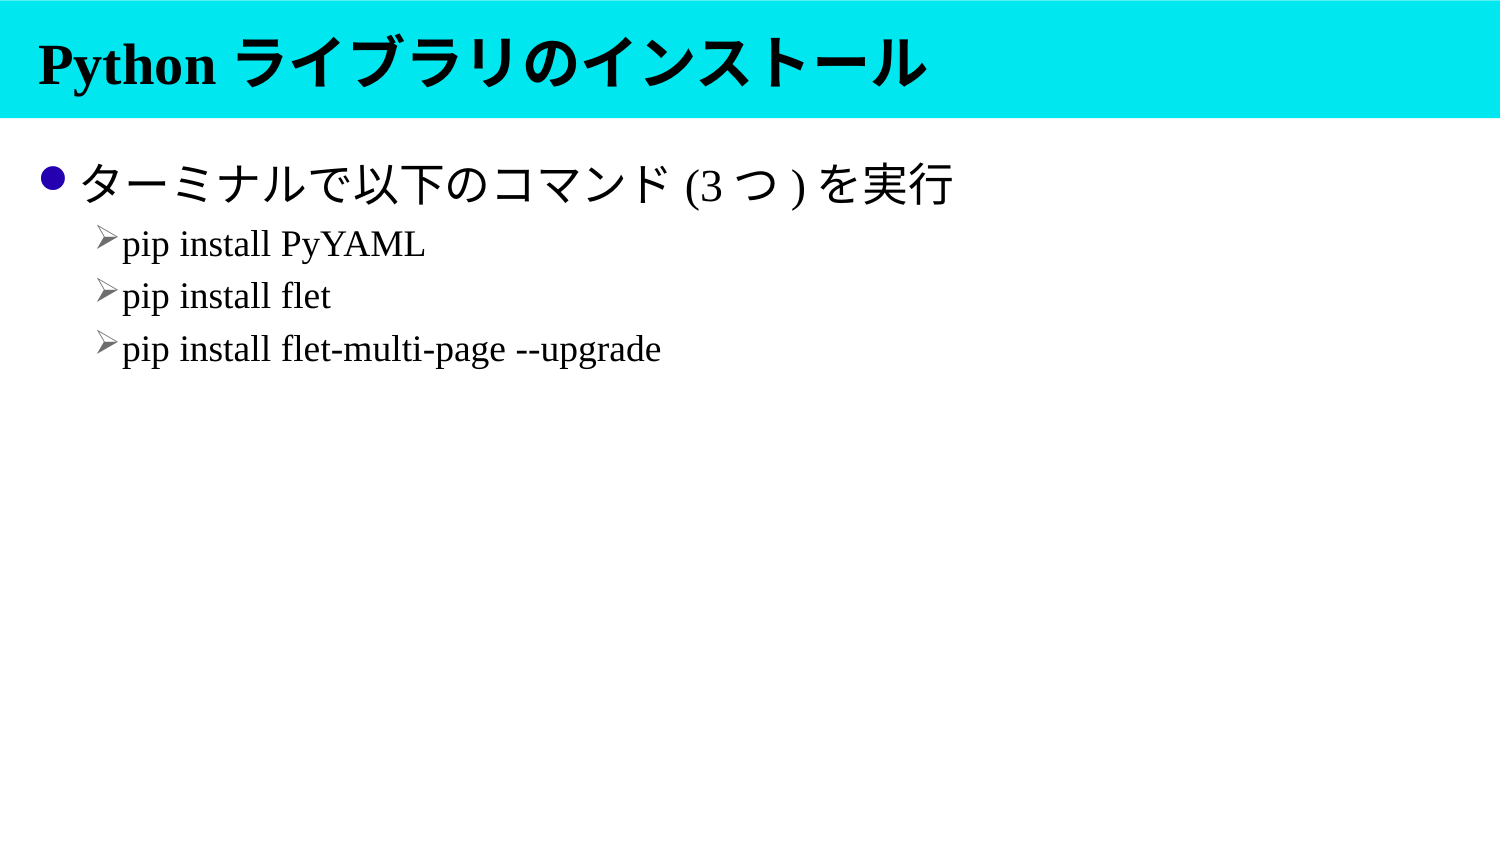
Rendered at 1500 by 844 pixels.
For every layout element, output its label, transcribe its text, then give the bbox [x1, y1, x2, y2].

list ターミナルで以下のコマンド(3つ)を実行 pip install PyYAML pip install flet pip install flet-multi-page --upgrade [37, 155, 1462, 778]
title Pythonライブラリのインストール [38, 0, 1136, 113]
